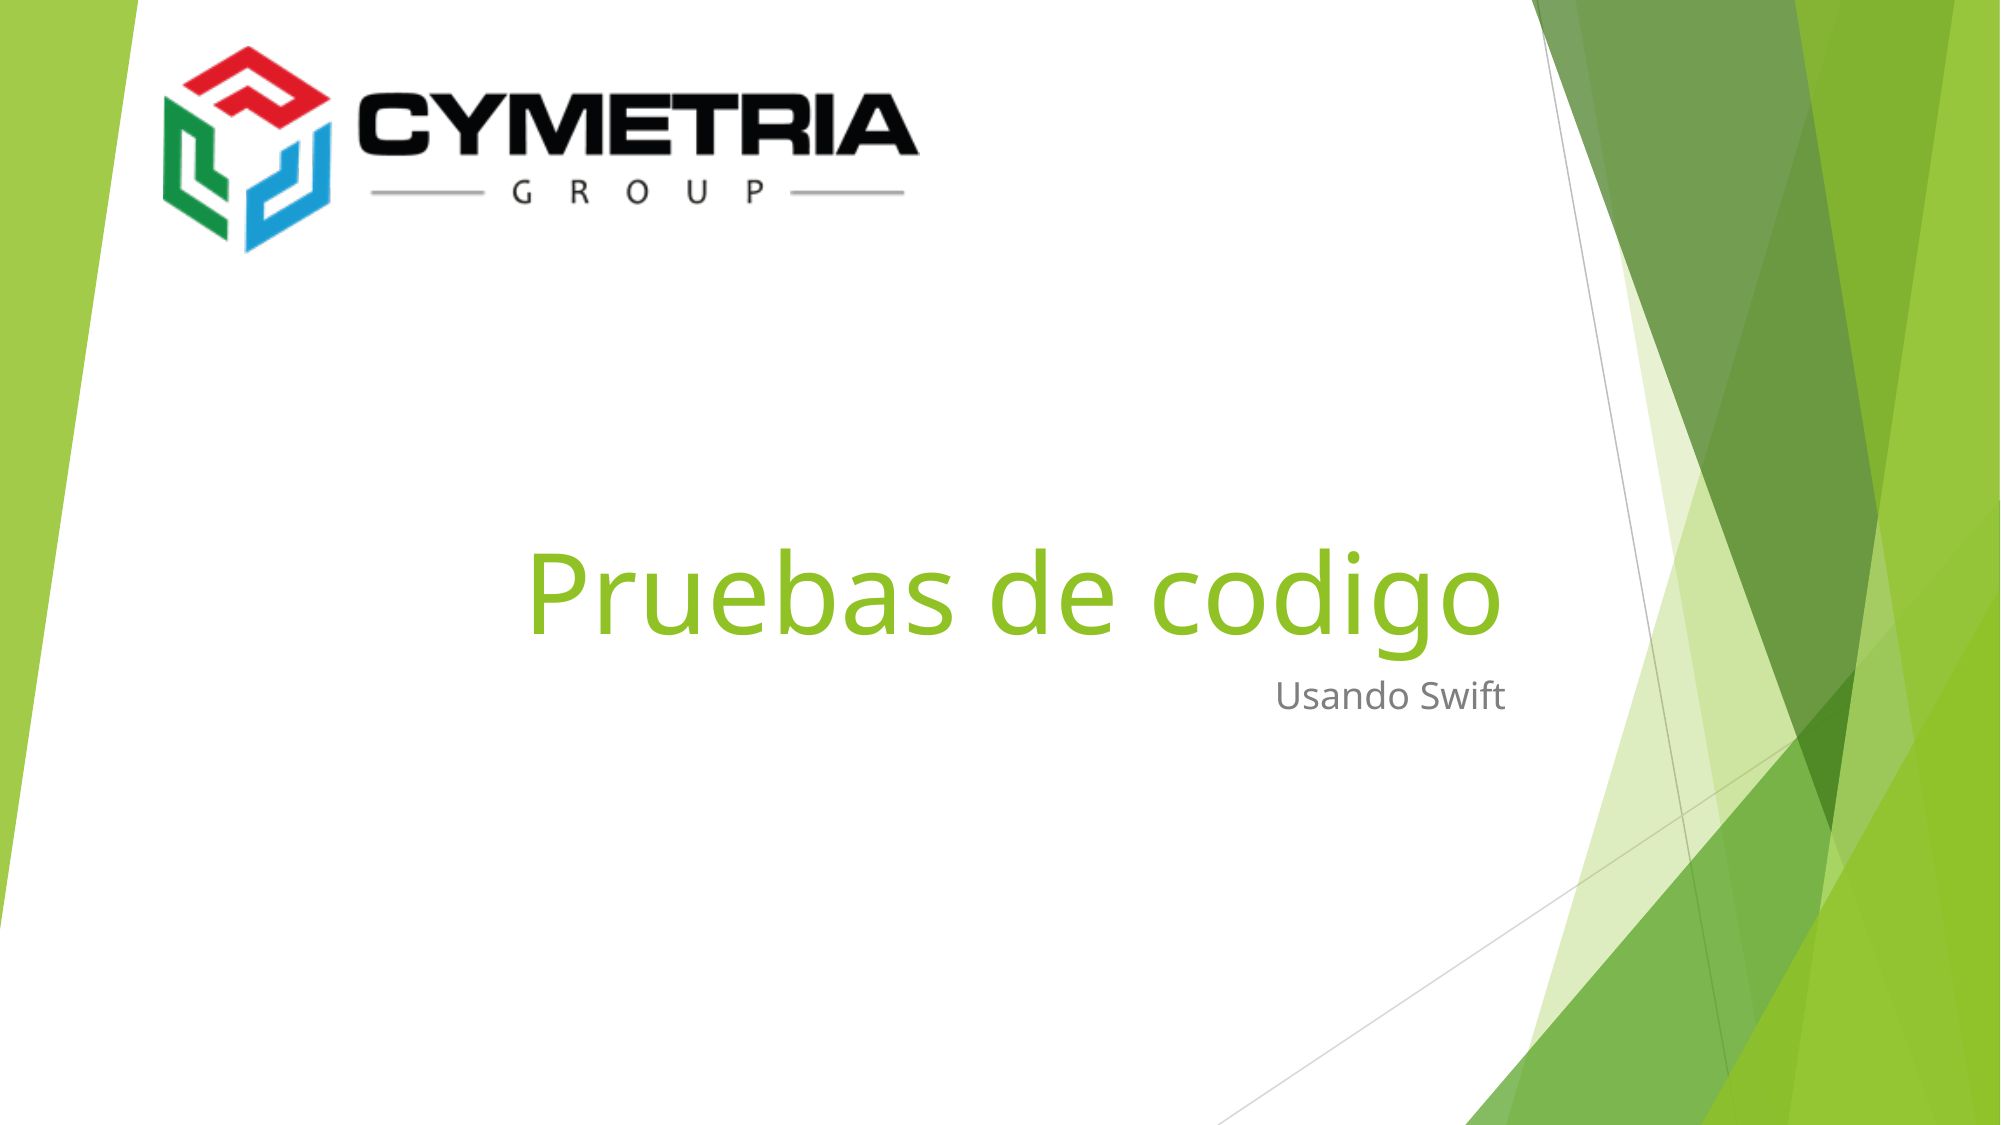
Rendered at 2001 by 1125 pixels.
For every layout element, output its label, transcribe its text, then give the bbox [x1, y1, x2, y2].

picture [162, 46, 920, 255]
subtitle Usando Swift [247, 664, 1522, 845]
title Pruebas de codigo [247, 394, 1522, 664]
